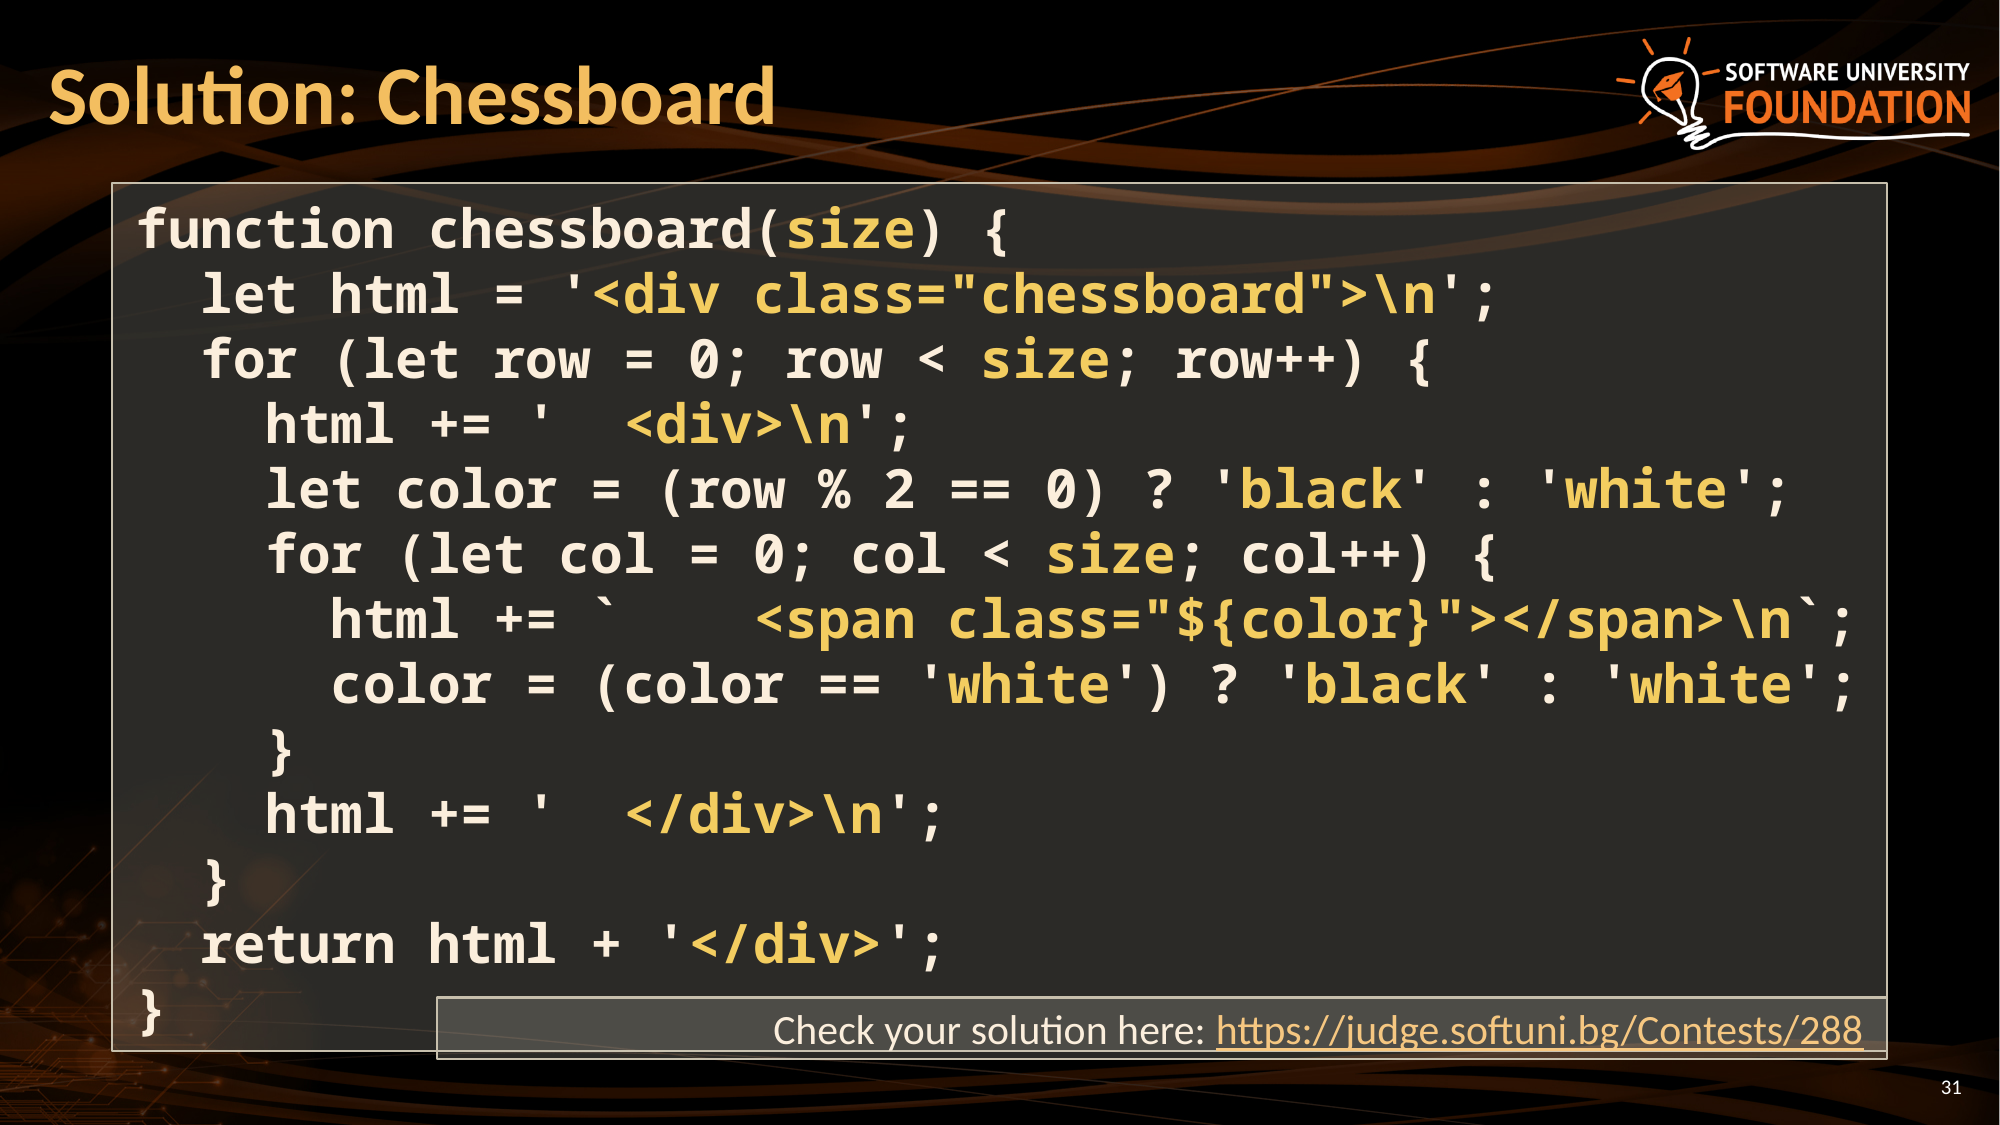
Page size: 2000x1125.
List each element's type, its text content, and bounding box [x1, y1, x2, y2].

text_box Check your solution here: https://judge.softuni.bg/Contests/288 [437, 997, 1888, 1060]
title Solution: Chessboard [30, 6, 1602, 189]
slide_number 31 [1897, 1070, 1968, 1103]
text_box function chessboard(size) { let html = '<div class="chessboard">\n'; for (let row = 0; row < size; row++) { html += ' <div>\n'; let color = (row % 2 == 0) ? 'black' : 'white'; for (let col = 0; col < size; col++) { html += ` <span class="${color}"></span>\n`; color = (color == 'white') ? 'black' : 'white'; } html += ' </div>\n'; } return html + '</div>'; } [112, 182, 1888, 1051]
picture [0, 0, 2000, 1125]
